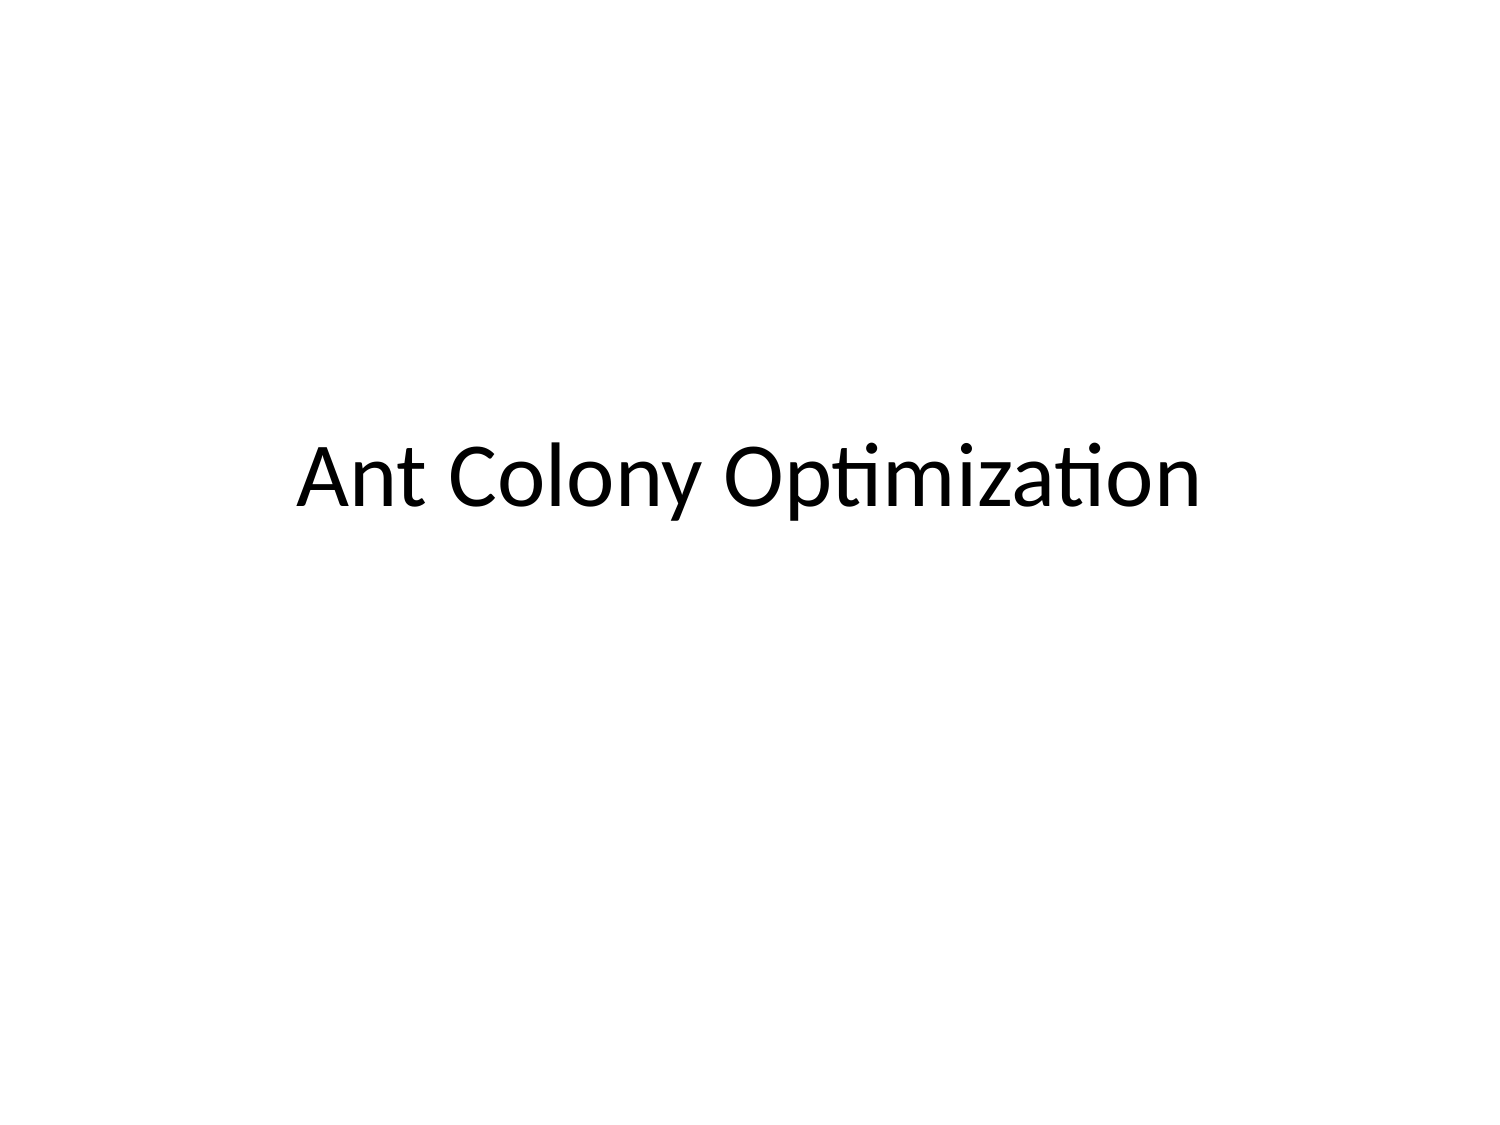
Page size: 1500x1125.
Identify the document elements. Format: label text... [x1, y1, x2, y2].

title Ant Colony Optimization [112, 349, 1388, 591]
